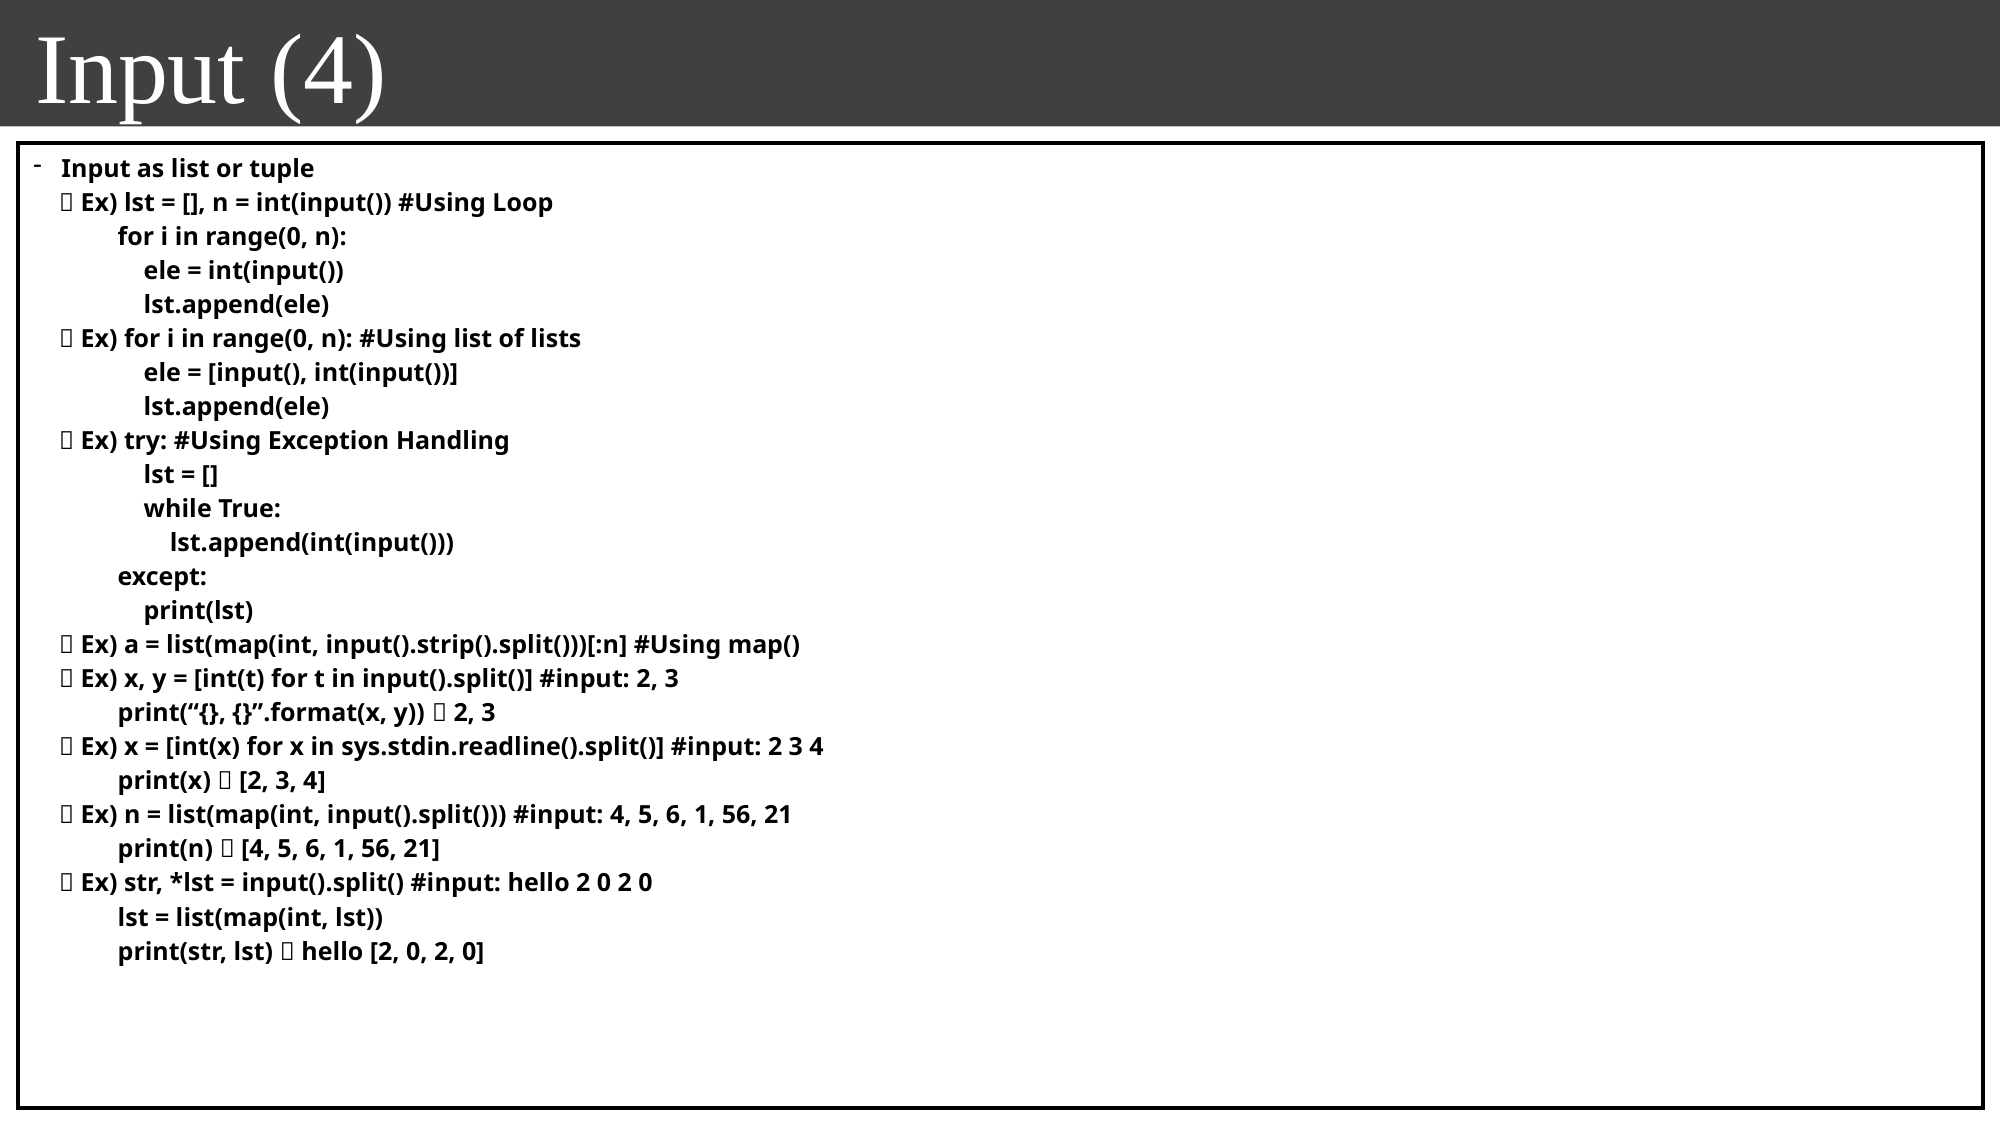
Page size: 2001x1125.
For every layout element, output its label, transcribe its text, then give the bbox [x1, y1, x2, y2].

table_header Input as list or tuple  Ex) lst = [], n = int(input()) #Using Loop for i in range(0, n): ele = int(input()) lst.append(ele)  Ex) for i in range(0, n): #Using list of lists ele = [input(), int(input())] lst.append(ele)  Ex) try: #Using Exception Handling lst = [] while True: lst.append(int(input())) except: print(lst)  Ex) a = list(map(int, input().strip().split()))[:n] #Using map()  Ex) x, y = [int(t) for t in input().split()] #input: 2, 3 print(“{}, {}”.format(x, y))  2, 3  Ex) x = [int(x) for x in sys.stdin.readline().split()] #input: 2 3 4 print(x)  [2, 3, 4]  Ex) n = list(map(int, input().split())) #input: 4, 5, 6, 1, 56, 21 print(n)  [4, 5, 6, 1, 56, 21]  Ex) str, *lst = input().split() #input: hello 2 0 2 0 lst = list(map(int, lst)) print(str, lst)  hello [2, 0, 2, 0] [20, 145, 1981, 1106]
text_box Input (4) [20, 0, 1243, 131]
